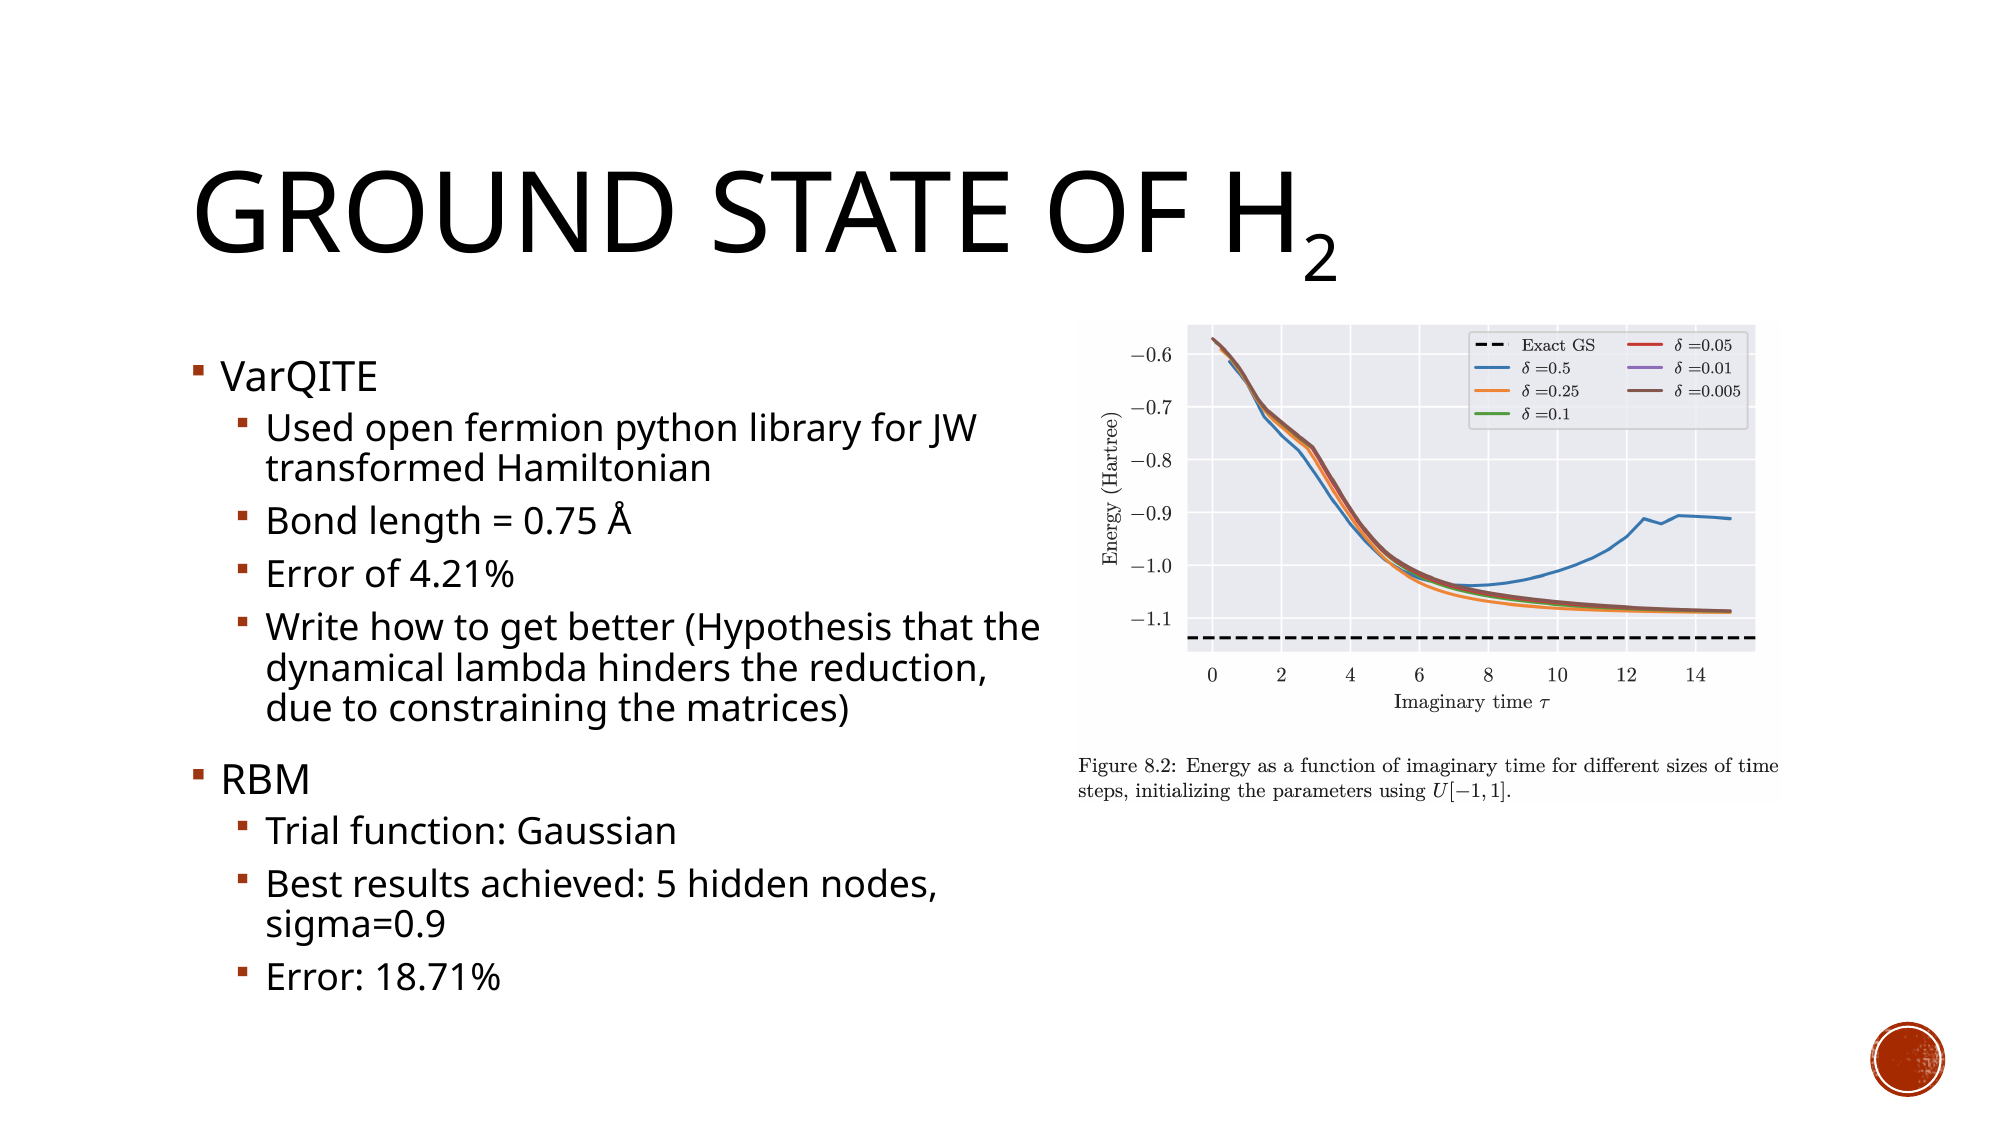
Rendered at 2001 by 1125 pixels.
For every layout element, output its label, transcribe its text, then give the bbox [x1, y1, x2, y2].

list VarQITE Used open fermion python library for JW transformed Hamiltonian Bond length = 0.75 Å Error of 4.21% Write how to get better (Hypothesis that the dynamical lambda hinders the reduction, due to constraining the matrices) RBM Trial function: Gaussian Best results achieved: 5 hidden nodes, sigma=0.9 Error: 18.71% [175, 348, 1078, 1013]
picture [1077, 321, 1781, 804]
title Ground state of H2 [175, 79, 1826, 344]
